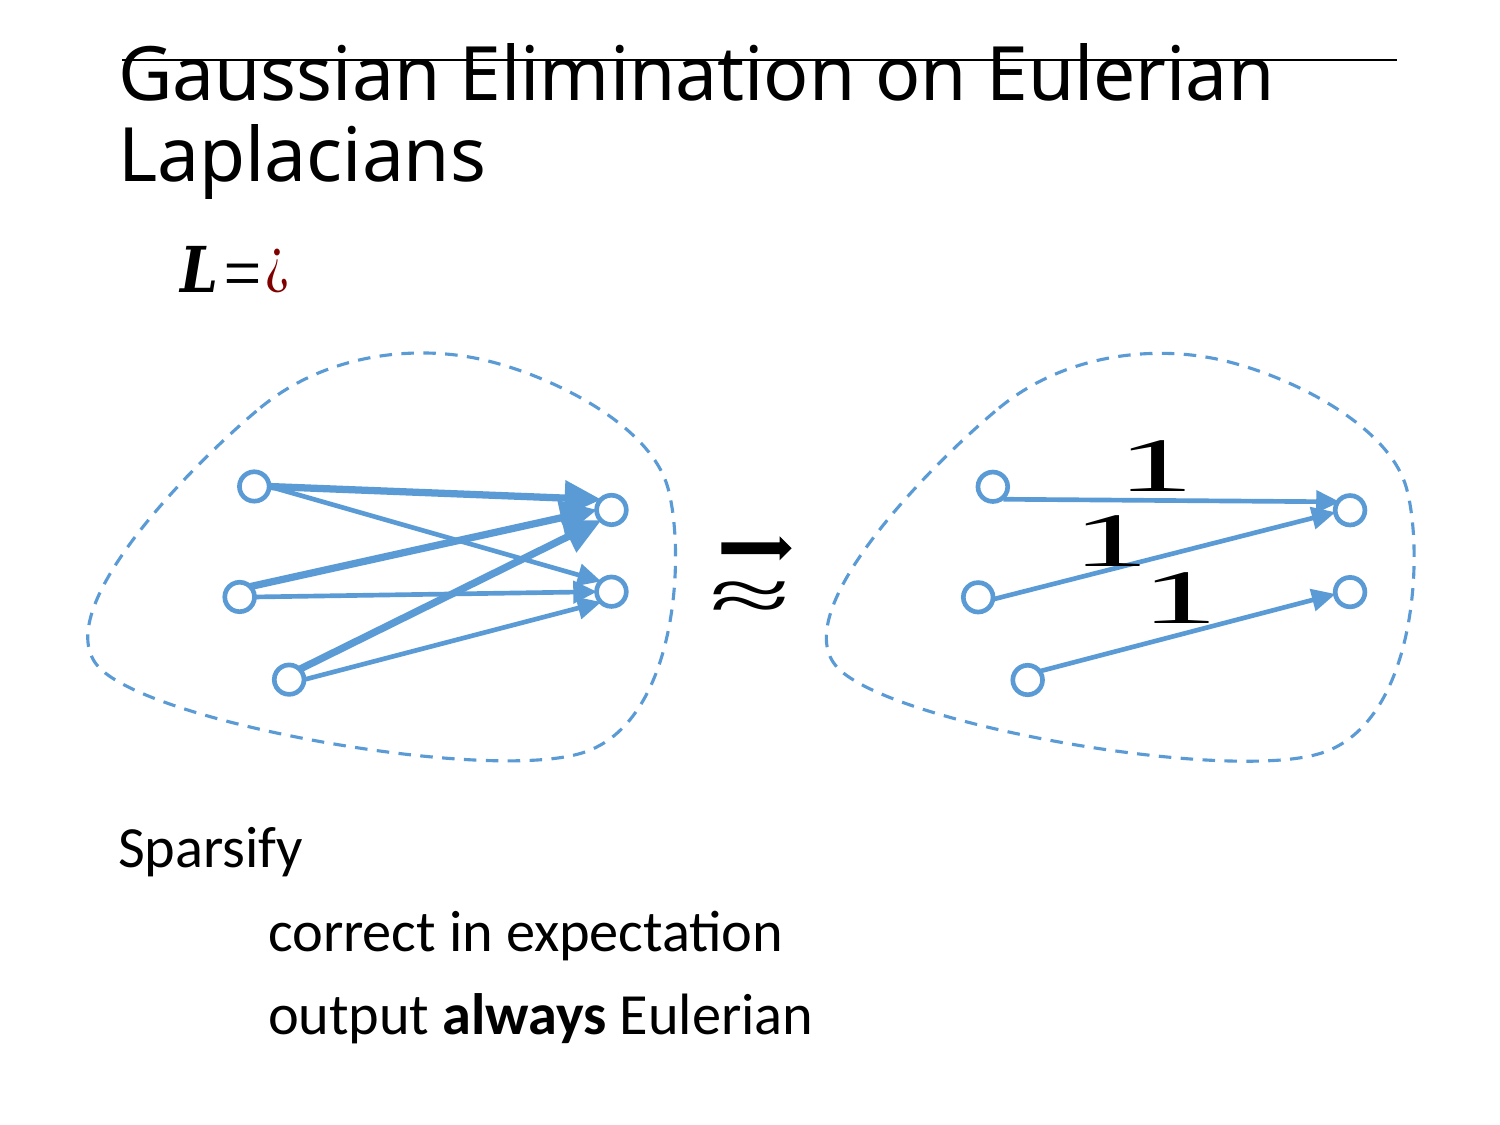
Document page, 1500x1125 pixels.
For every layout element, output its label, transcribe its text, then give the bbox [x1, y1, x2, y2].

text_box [250, 509, 597, 587]
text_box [303, 602, 601, 680]
list Sparsify correct in expectation output always Eulerian [103, 226, 1397, 1103]
text_box [962, 581, 994, 614]
text_box [223, 581, 256, 613]
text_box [993, 512, 1336, 600]
title Gaussian Elimination on Eulerian Laplacians [103, 8, 1478, 226]
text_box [269, 486, 601, 520]
text_box [720, 533, 794, 563]
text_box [254, 591, 597, 597]
text_box [825, 352, 1416, 763]
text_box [1038, 594, 1336, 672]
text_box [86, 351, 677, 762]
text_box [299, 520, 601, 670]
